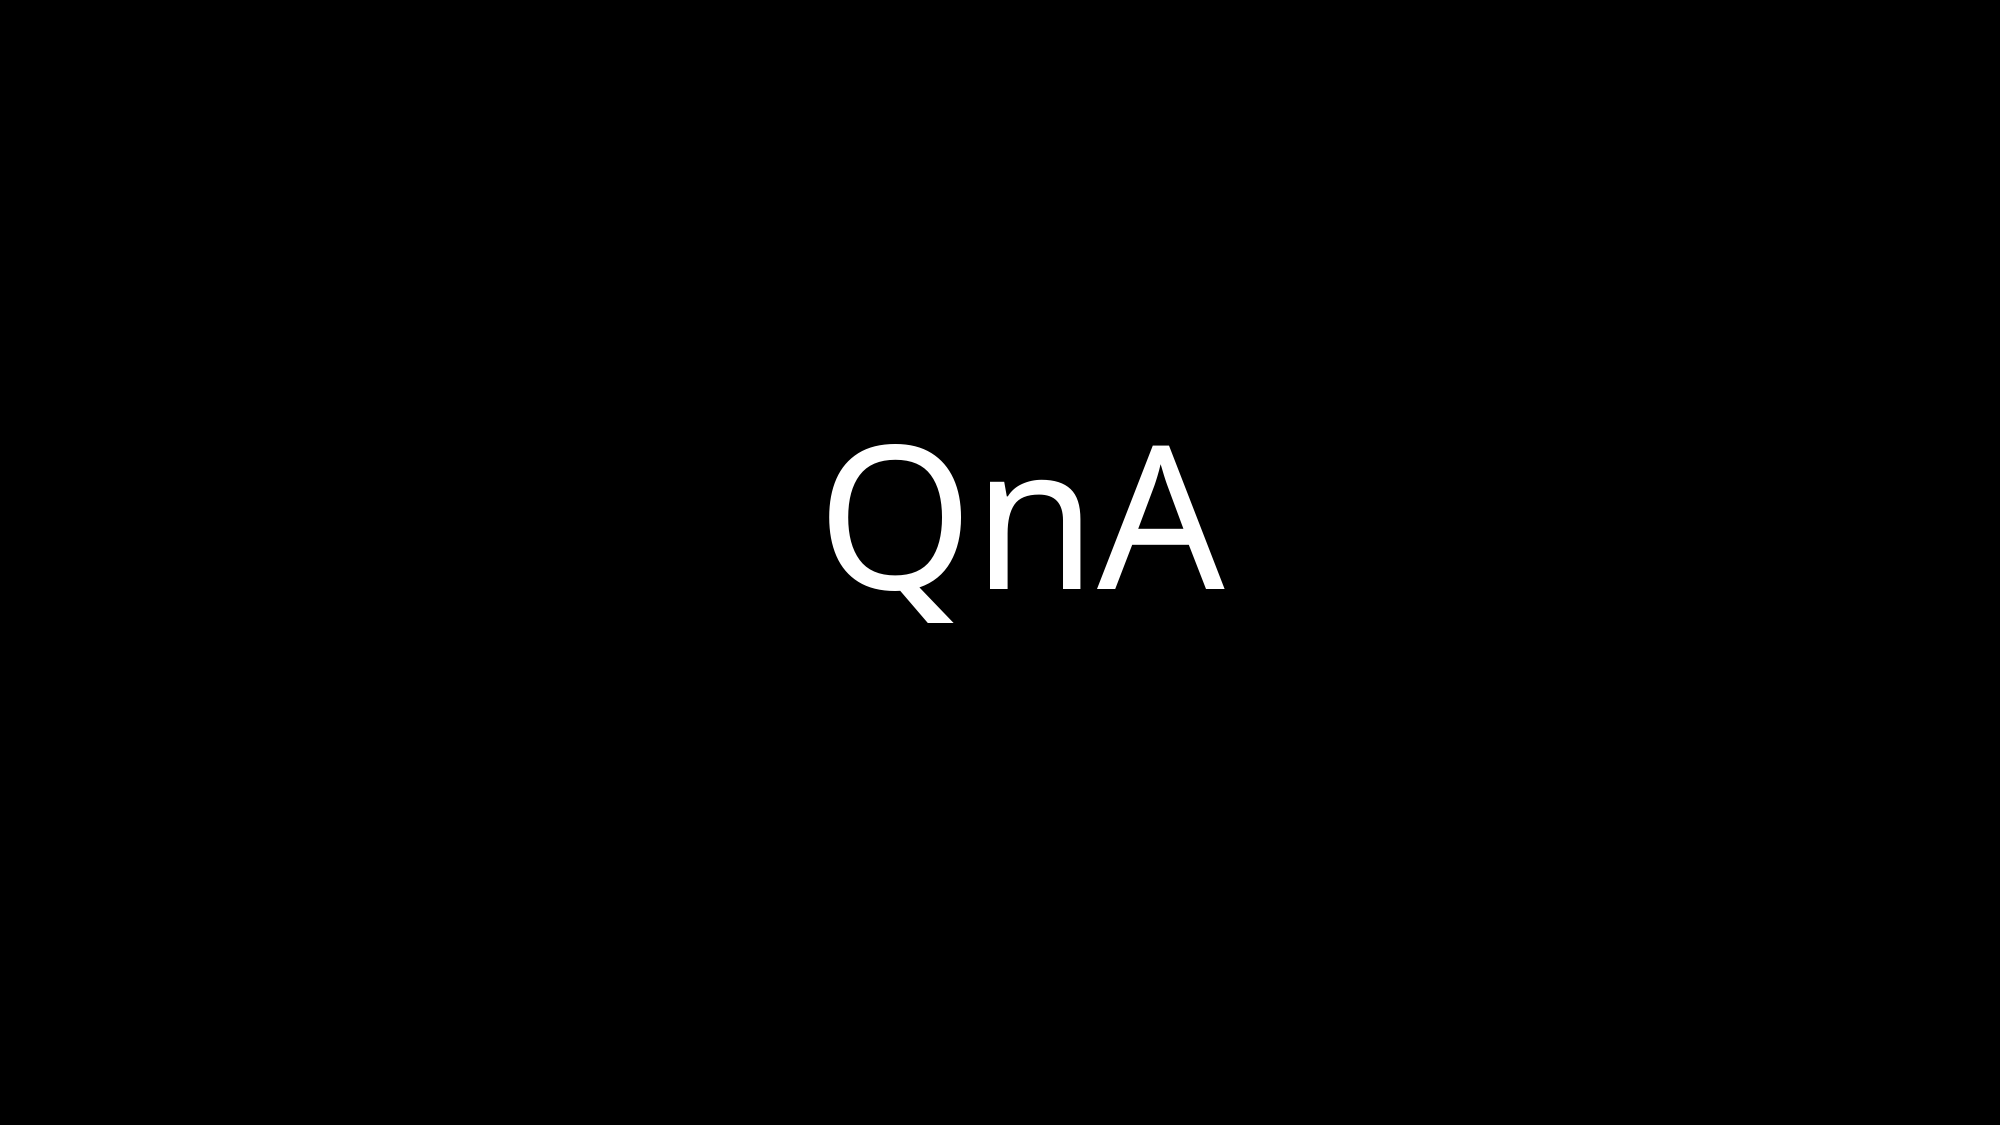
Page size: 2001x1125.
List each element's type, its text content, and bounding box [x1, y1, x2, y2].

text_box QnA [803, 381, 2000, 637]
